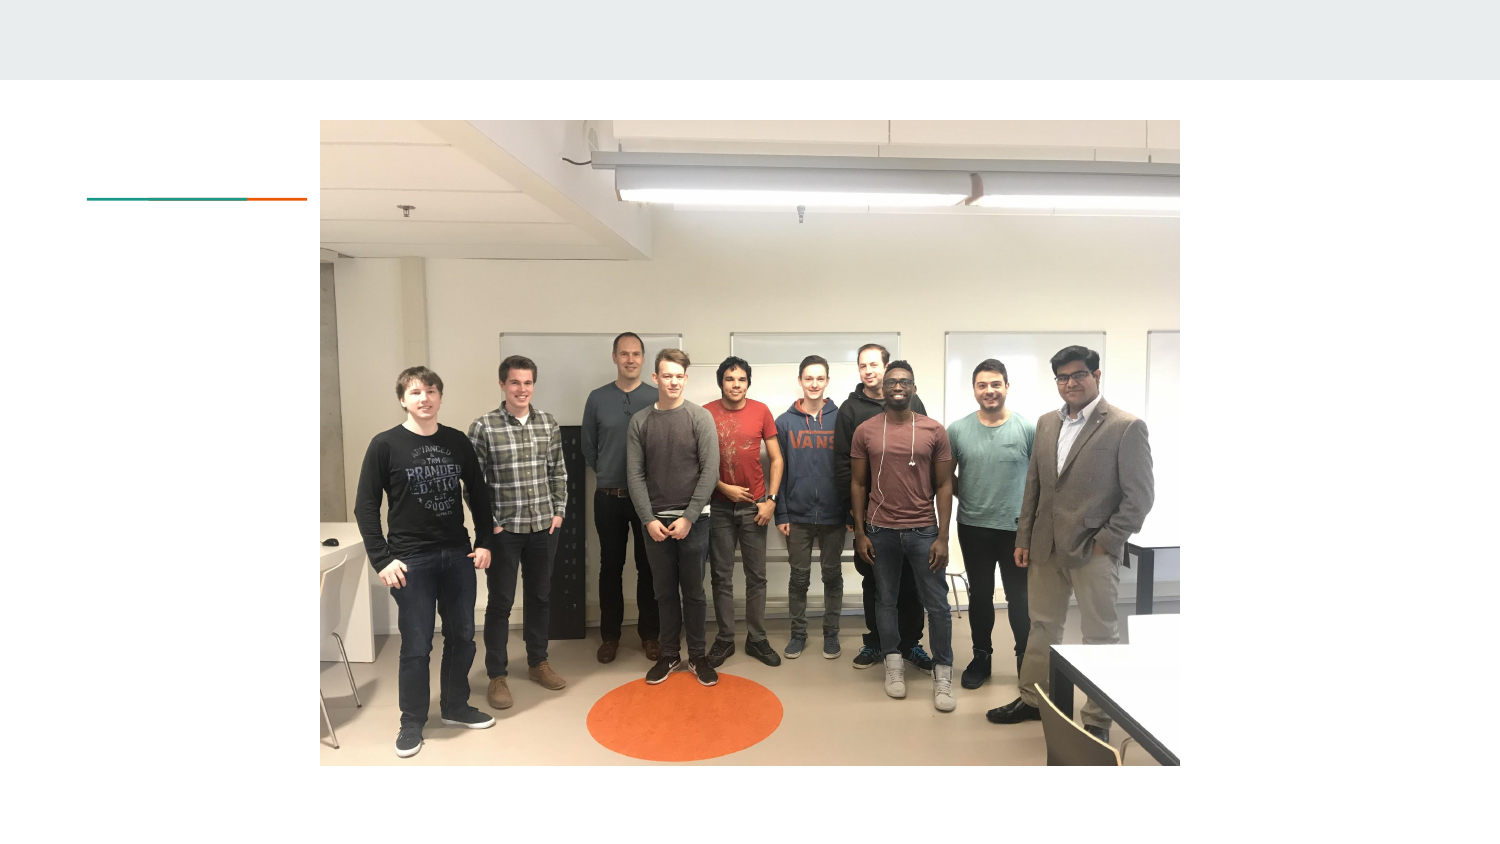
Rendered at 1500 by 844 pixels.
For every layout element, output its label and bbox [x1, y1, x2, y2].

picture [319, 119, 1181, 766]
